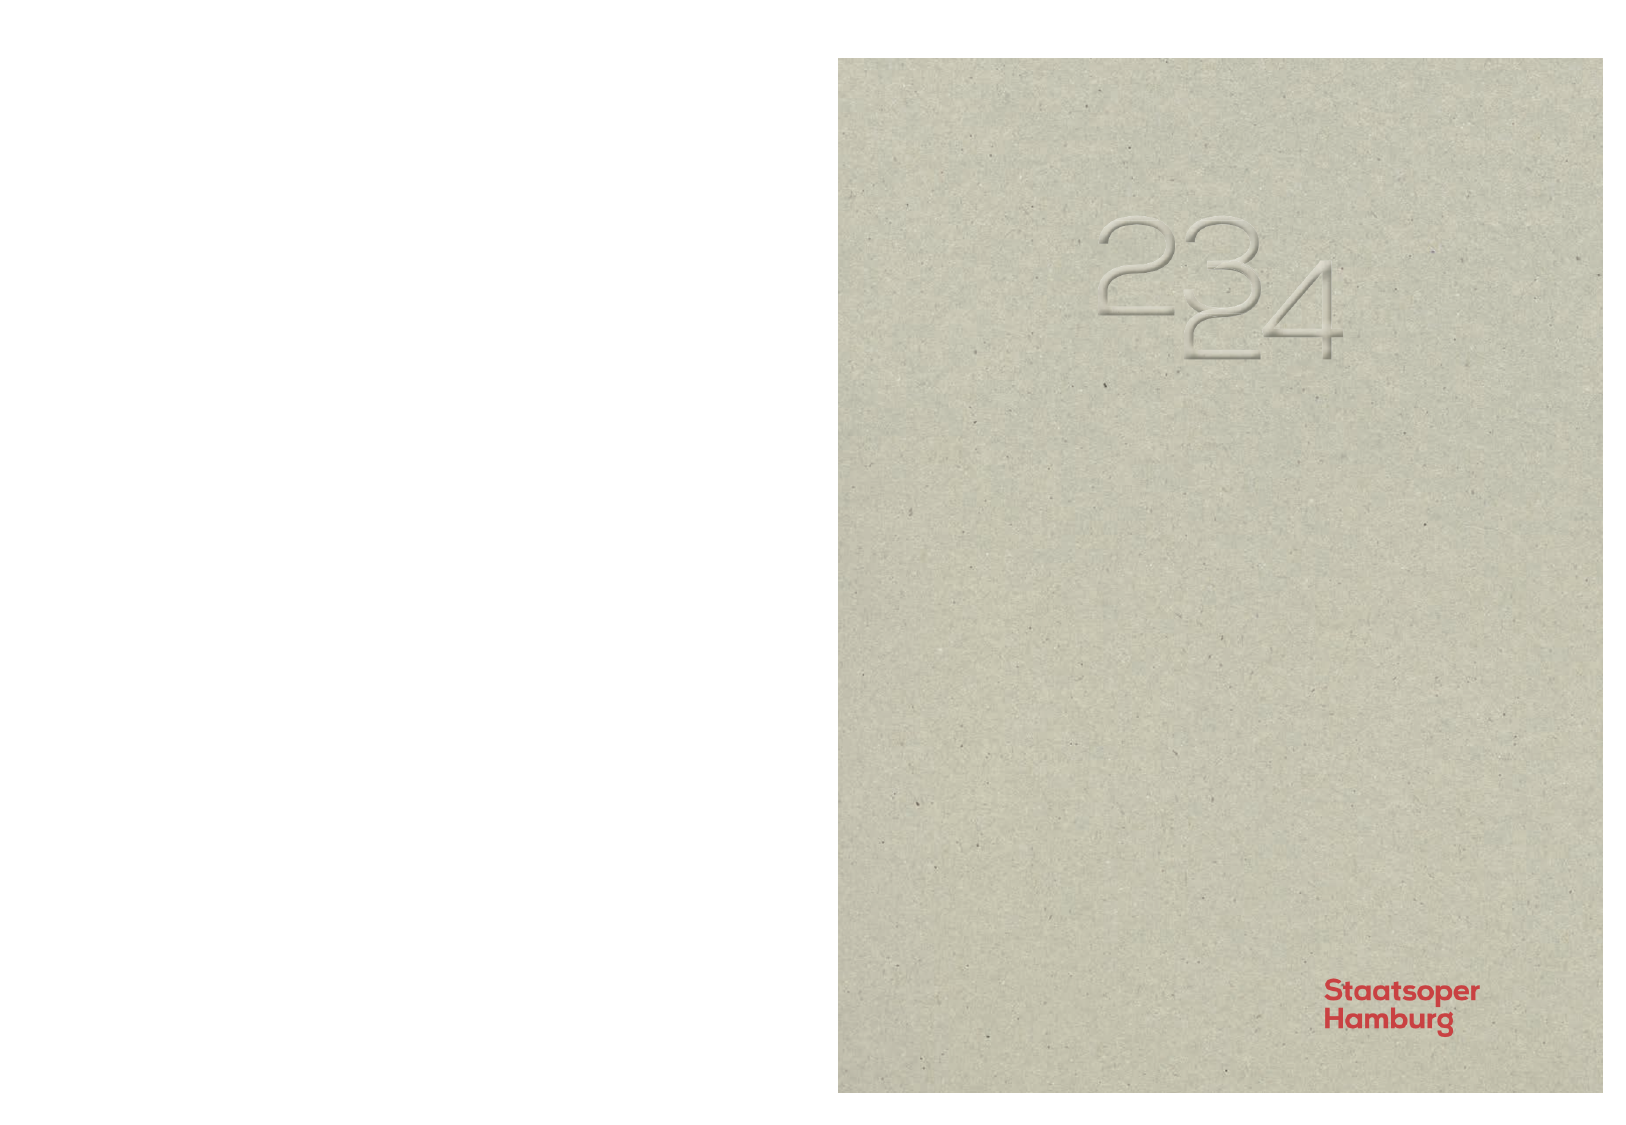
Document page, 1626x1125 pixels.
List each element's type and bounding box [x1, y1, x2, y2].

picture [838, 58, 1603, 1093]
